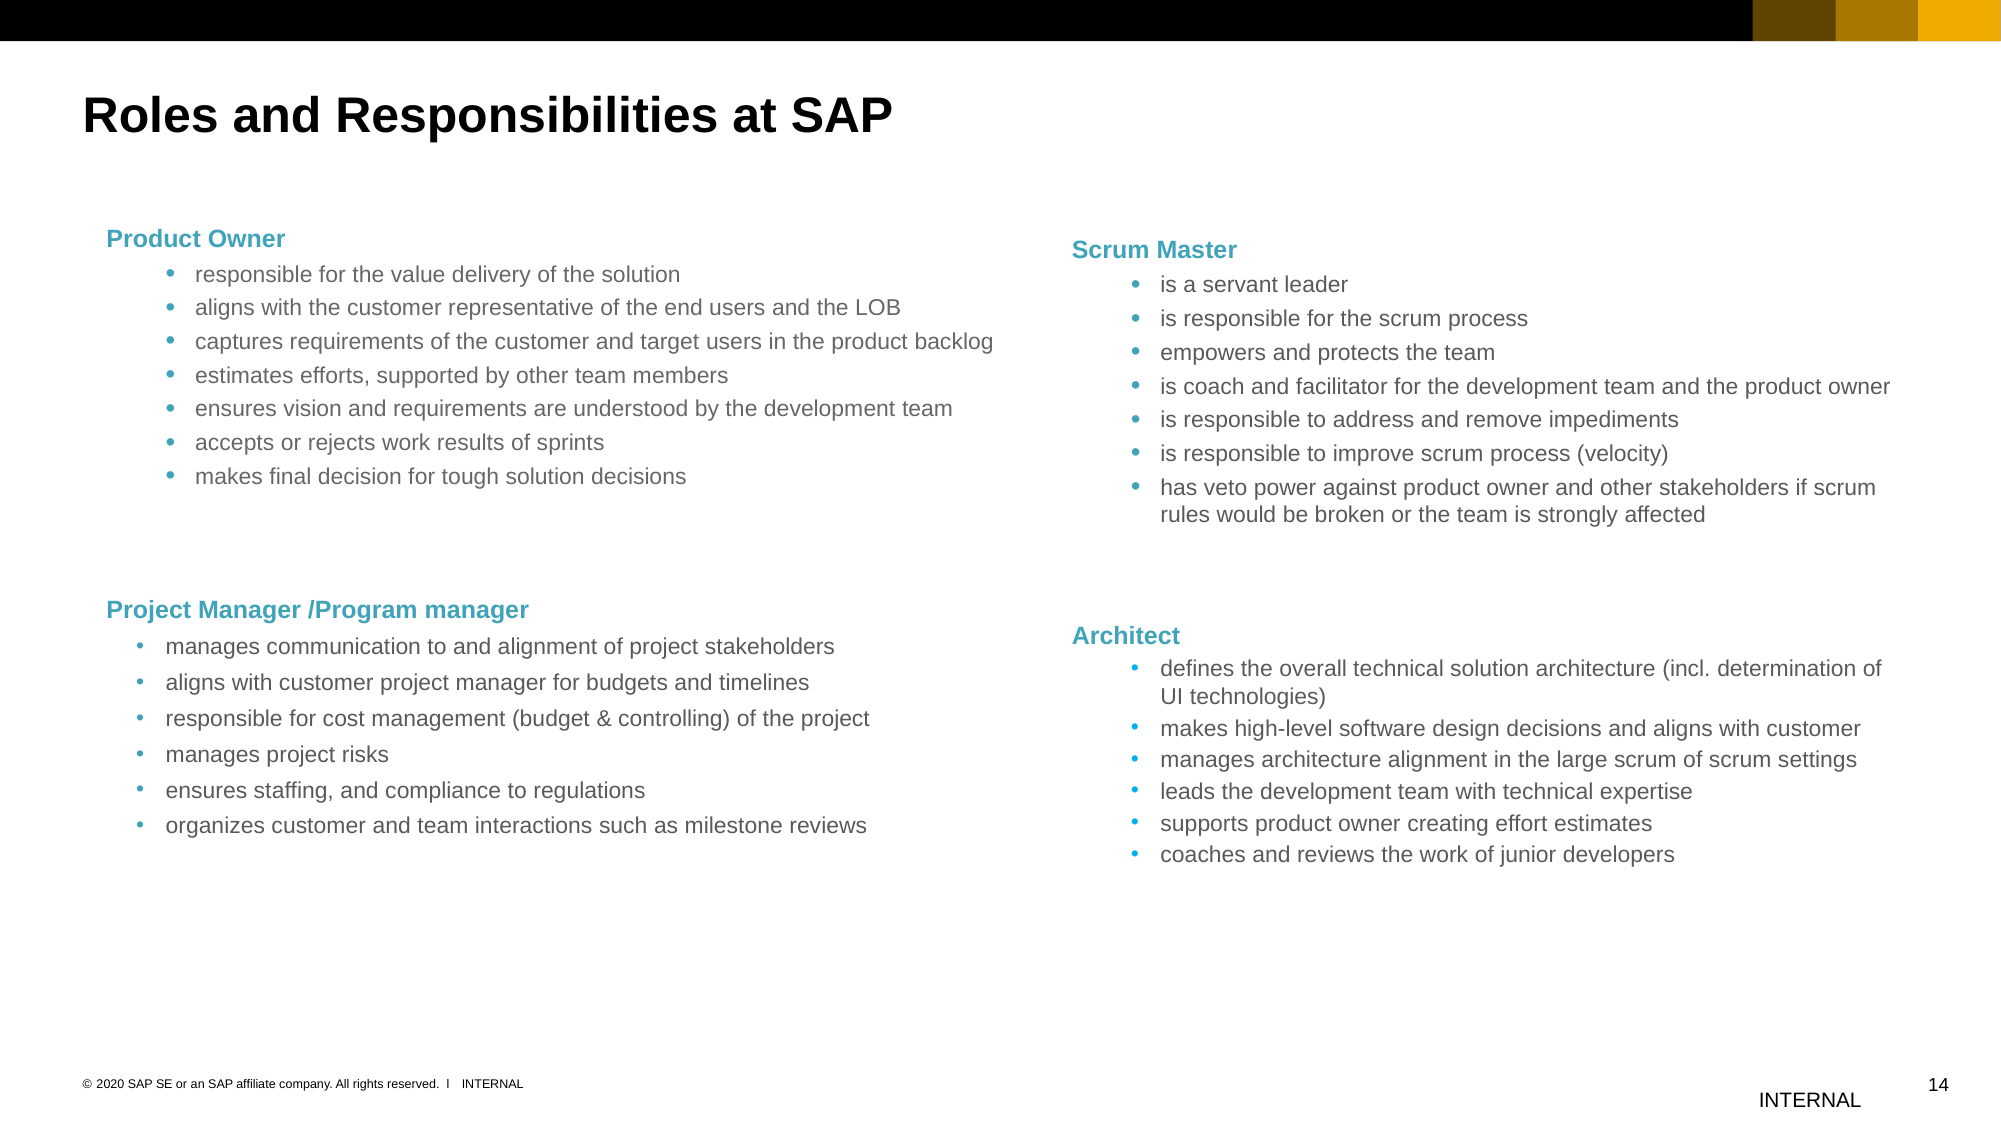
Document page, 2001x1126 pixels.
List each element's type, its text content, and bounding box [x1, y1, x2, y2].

text_box Architect defines the overall technical solution architecture (incl. determination of UI technologies) makes high-level software design decisions and aligns with customer manages architecture alignment in the large scrum of scrum settings leads the development team with technical expertise supports product owner creating effort estimates coaches and reviews the work of junior developers [1071, 619, 1895, 958]
text_box Project Manager /Program manager manages communication to and alignment of project stakeholders aligns with customer project manager for budgets and timelines responsible for cost management (budget & controlling) of the project manages project risks ensures staffing, and compliance to regulations organizes customer and team interactions such as milestone reviews [106, 593, 963, 985]
list Scrum Master is a servant leader is responsible for the scrum process empowers and protects the team is coach and facilitator for the development team and the product owner is responsible to address and remove impediments is responsible to improve scrum process (velocity) has veto power against product owner and other stakeholders if scrum rules would be broken or the team is strongly affected [1071, 233, 1918, 552]
list Product Owner responsible for the value delivery of the solution aligns with the customer representative of the end users and the LOB captures requirements of the customer and target users in the product backlog estimates efforts, supported by other team members ensures vision and requirements are understood by the development team accepts or rejects work results of sprints makes final decision for tough solution decisions [106, 222, 1072, 541]
title Roles and Responsibilities at SAP [82, 82, 1918, 144]
